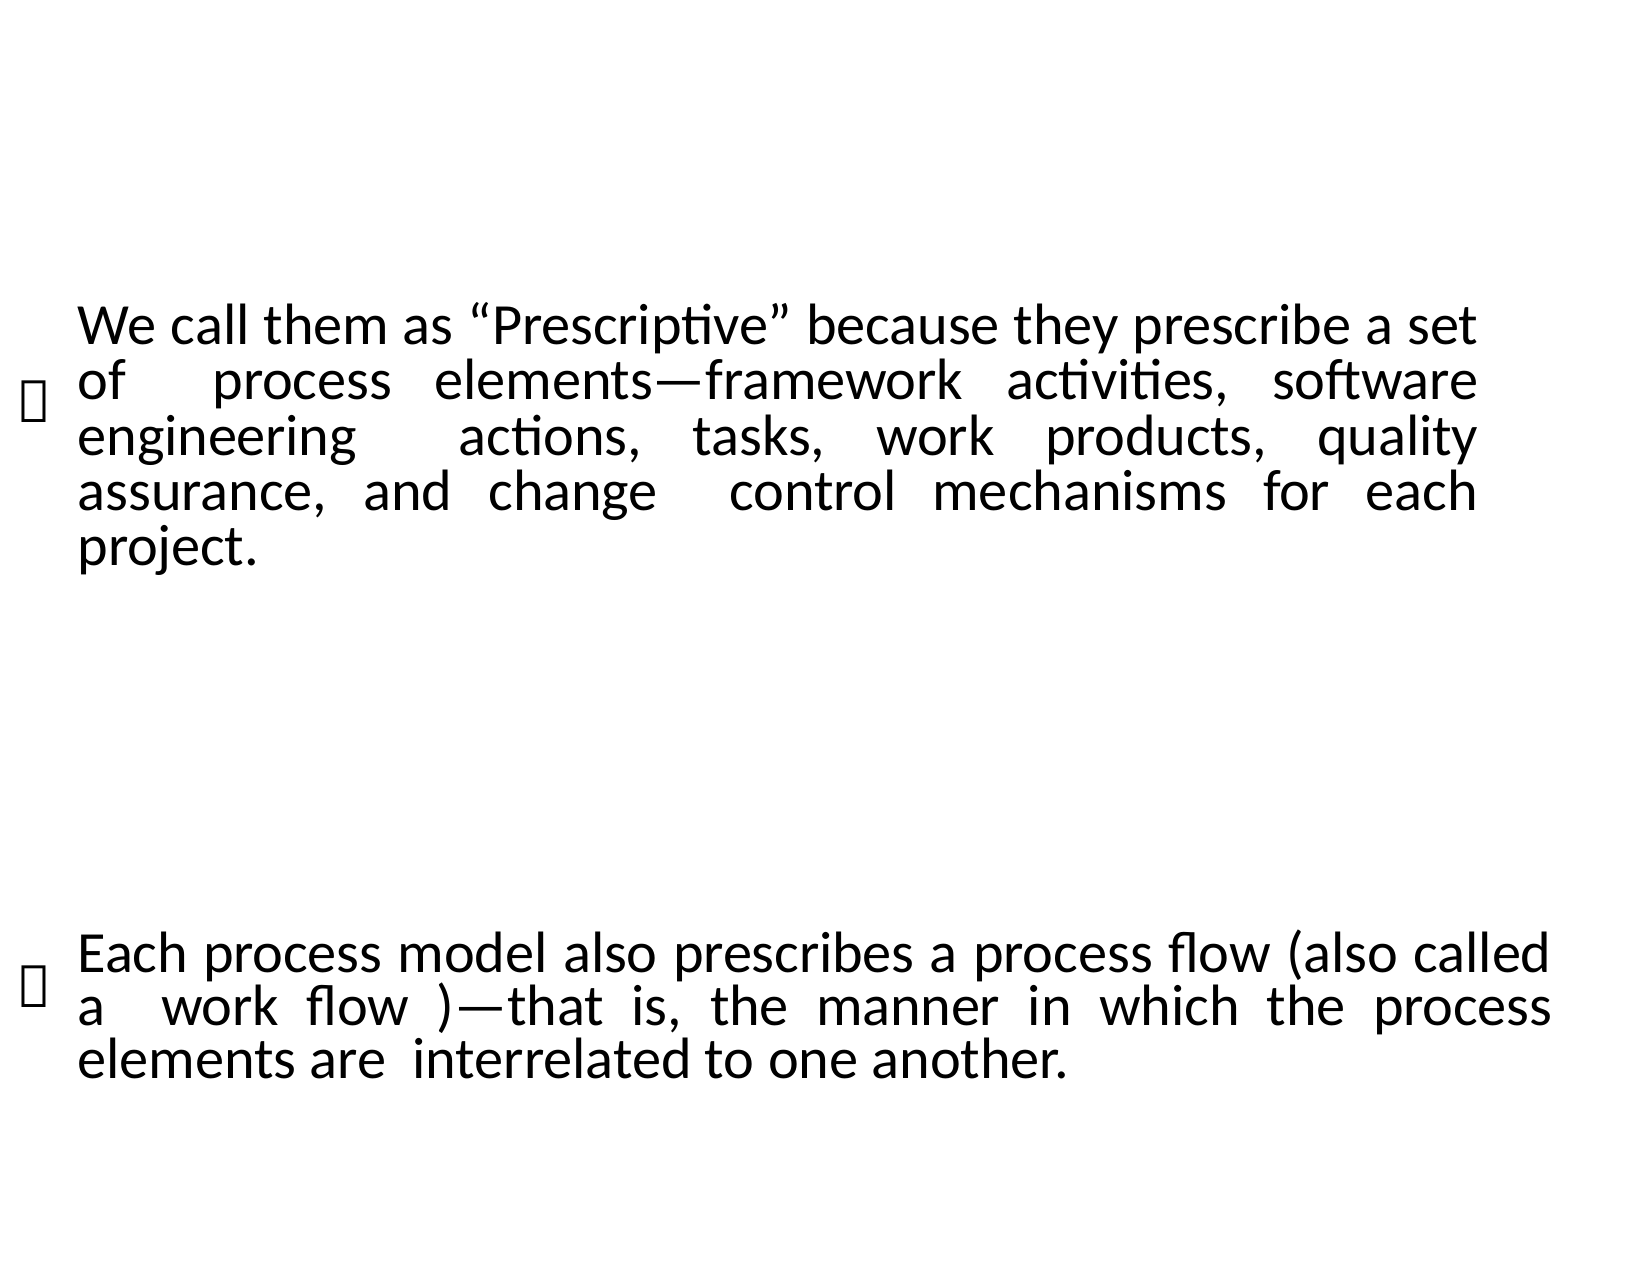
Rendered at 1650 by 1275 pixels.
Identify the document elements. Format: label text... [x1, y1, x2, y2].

text_box We call them as “Prescriptive” because they prescribe a set of process elements—framework activities, software engineering actions, tasks, work products, quality assurance, and change control mechanisms for each project. [75, 55, 1479, 400]
text_box  [14, 362, 69, 435]
text_box  [14, 7, 72, 1275]
text_box Each process model also prescribes a process flow (also called a work flow )—that is, the manner in which the process elements are interrelated to one another. [75, 400, 1553, 1090]
